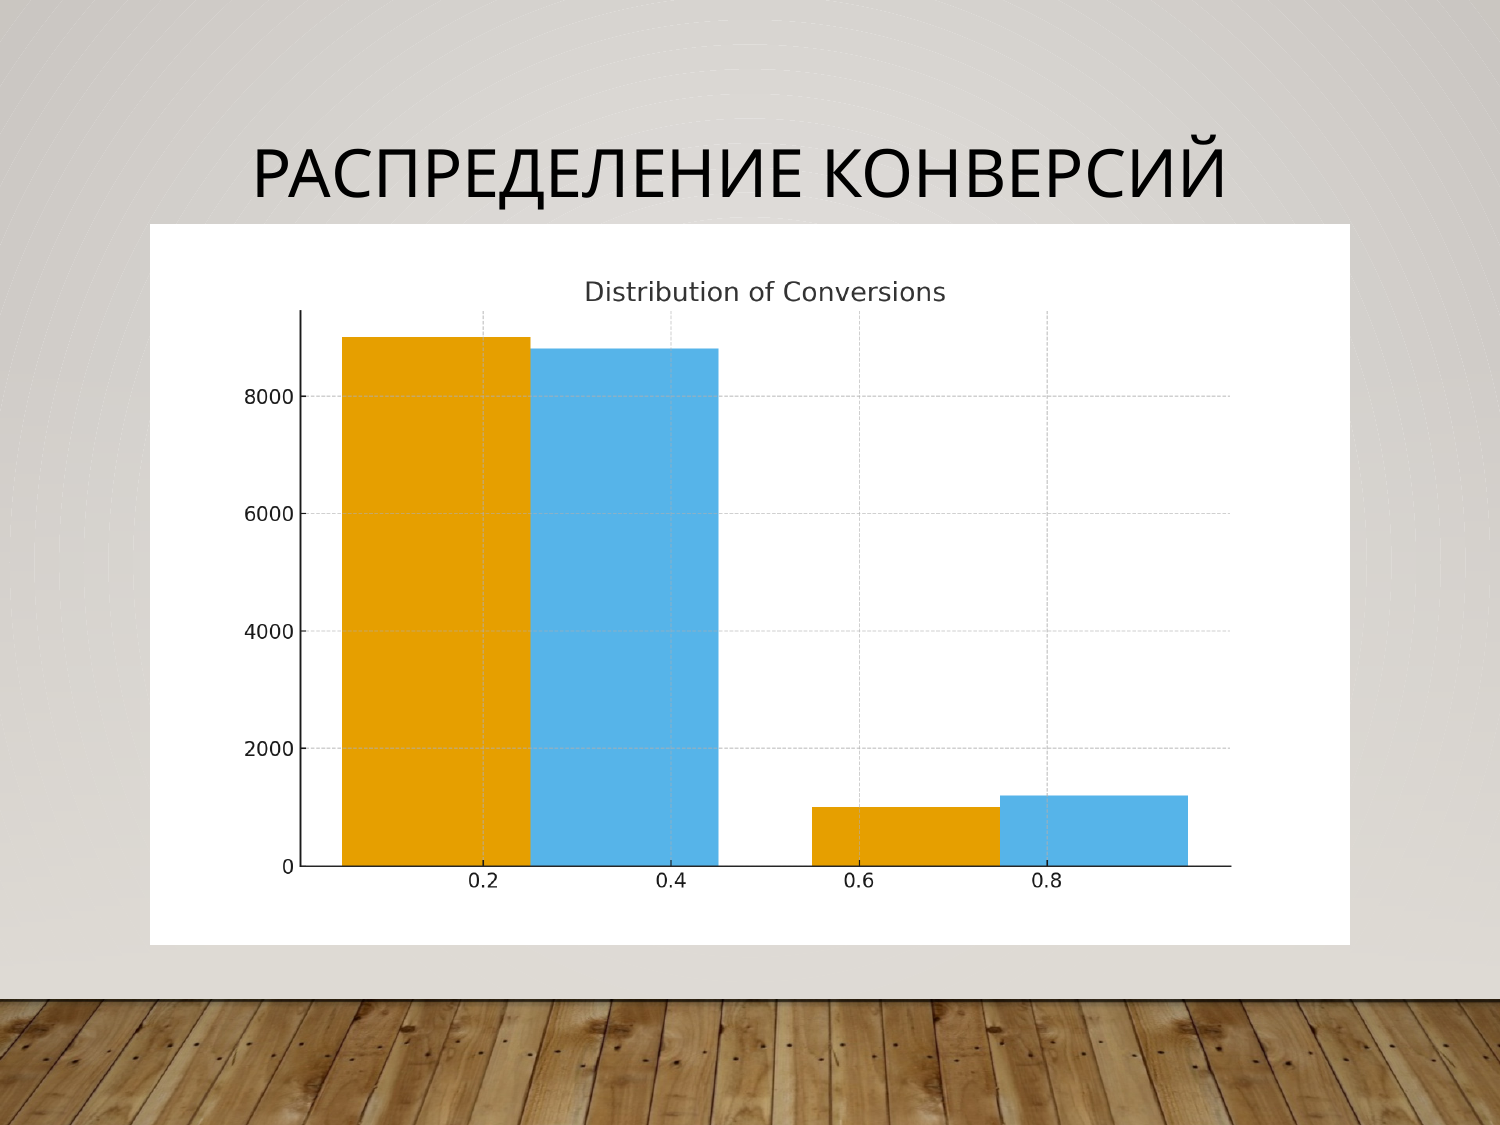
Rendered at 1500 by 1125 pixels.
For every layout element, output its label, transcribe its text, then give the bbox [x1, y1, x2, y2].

picture [0, 999, 1500, 1125]
picture [149, 224, 1351, 946]
title Распределение конверсий [236, 131, 1315, 224]
